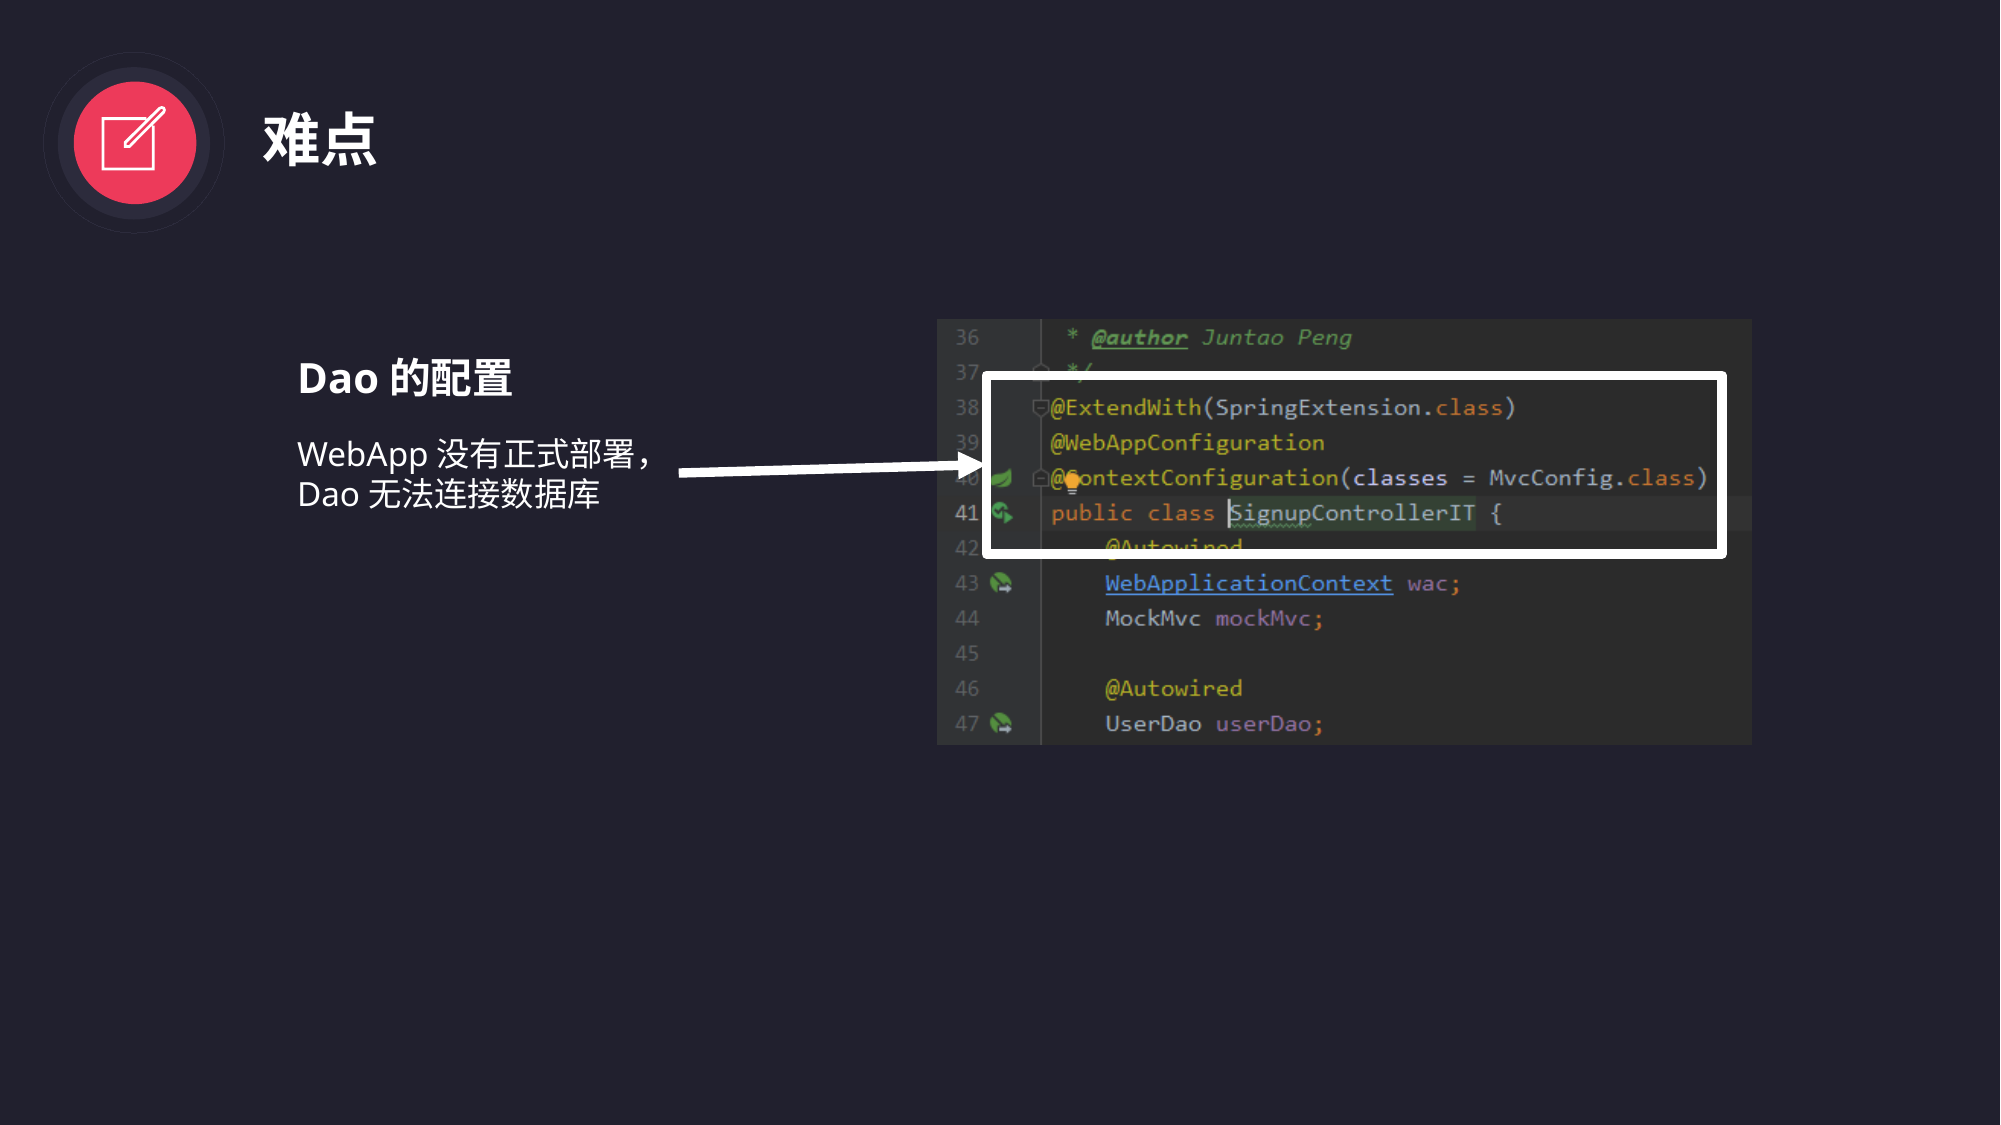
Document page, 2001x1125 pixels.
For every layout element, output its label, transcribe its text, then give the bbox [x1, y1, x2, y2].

text_box WebApp没有正式部署，Dao无法连接数据库 [282, 425, 679, 521]
picture [937, 319, 1752, 745]
text_box [43, 52, 225, 234]
text_box 难点 [247, 95, 593, 181]
text_box [73, 81, 197, 205]
text_box [57, 67, 211, 220]
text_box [678, 464, 987, 474]
text_box [101, 106, 166, 171]
text_box Dao的配置 [282, 344, 752, 410]
